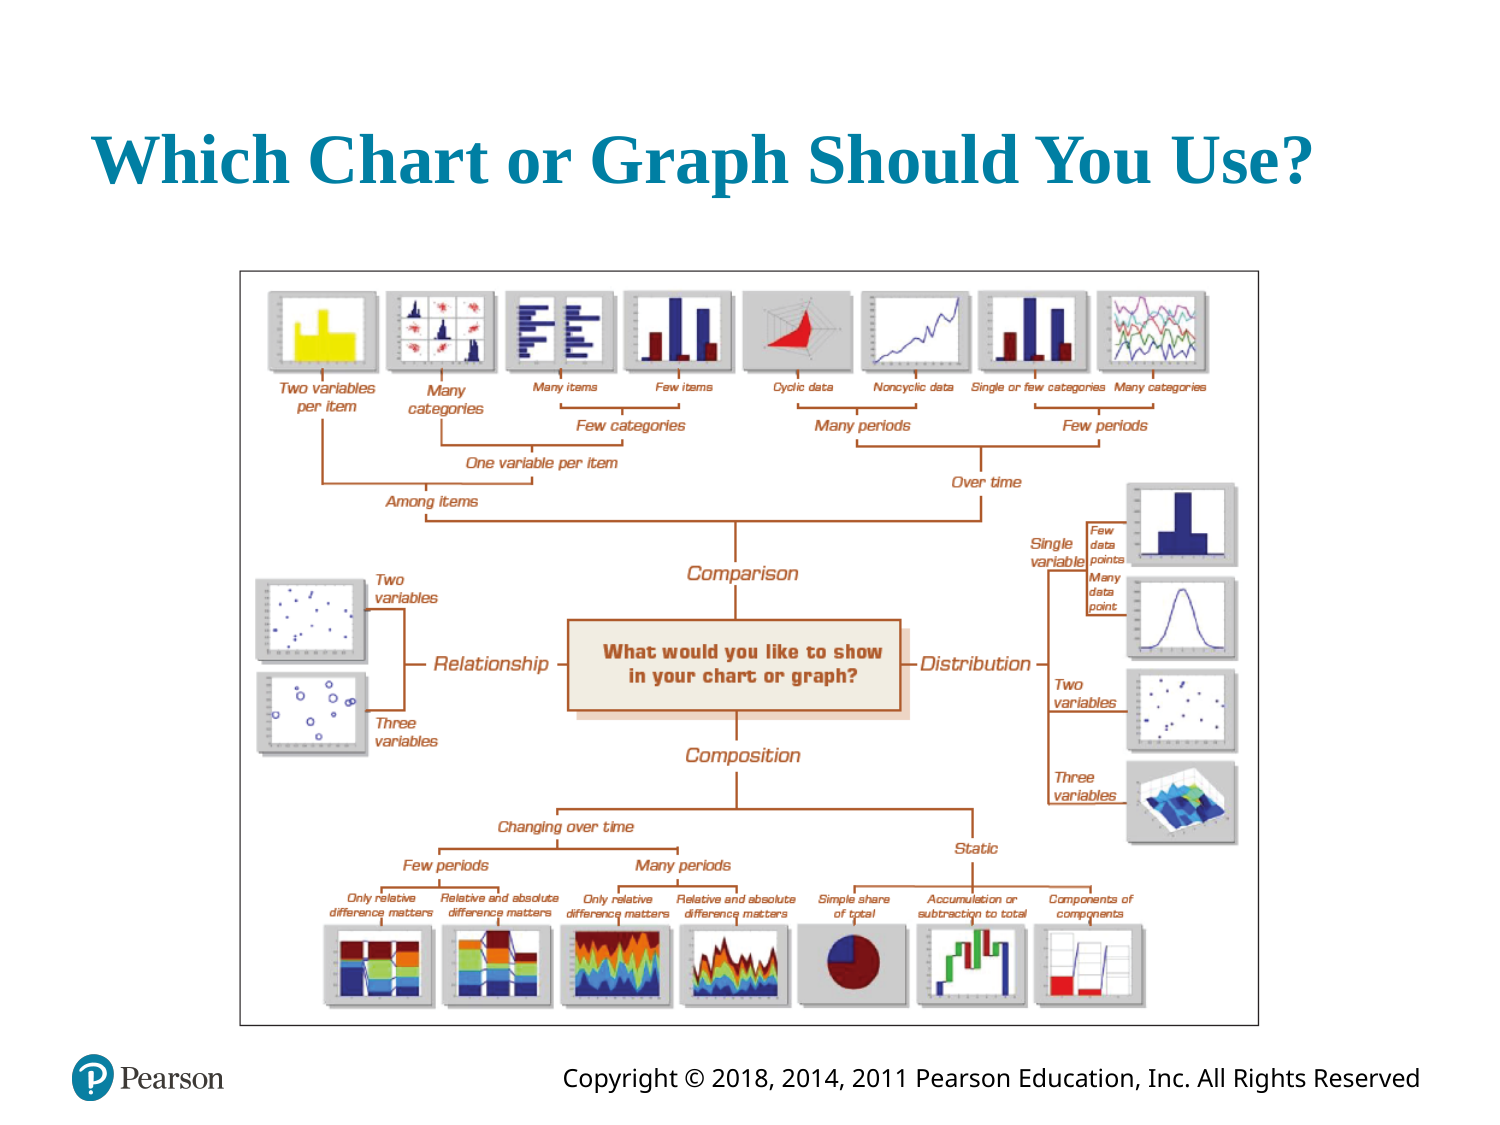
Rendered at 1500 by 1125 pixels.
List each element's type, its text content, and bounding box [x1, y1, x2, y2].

picture [72, 1054, 88, 1070]
picture [80, 1063, 106, 1088]
picture [98, 1054, 224, 1101]
title Which Chart or Graph Should You Use? [75, 37, 1425, 213]
picture [72, 1087, 83, 1101]
picture [235, 267, 1265, 1031]
